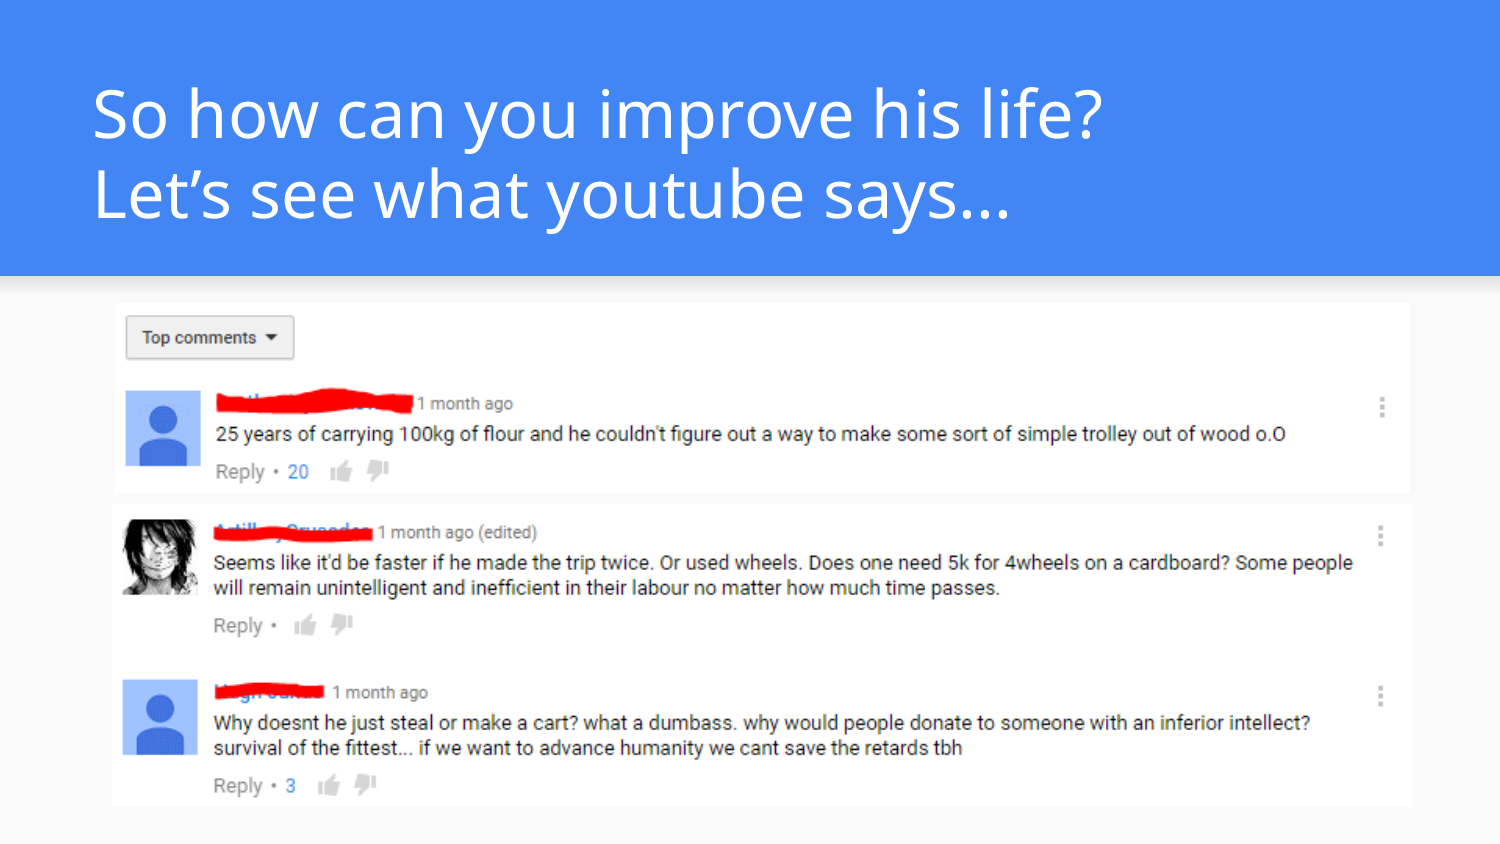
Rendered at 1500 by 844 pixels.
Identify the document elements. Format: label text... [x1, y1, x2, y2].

title So how can you improve his life? Let’s see what youtube says... [77, 121, 1427, 248]
picture [115, 303, 1410, 494]
picture [112, 504, 1413, 807]
